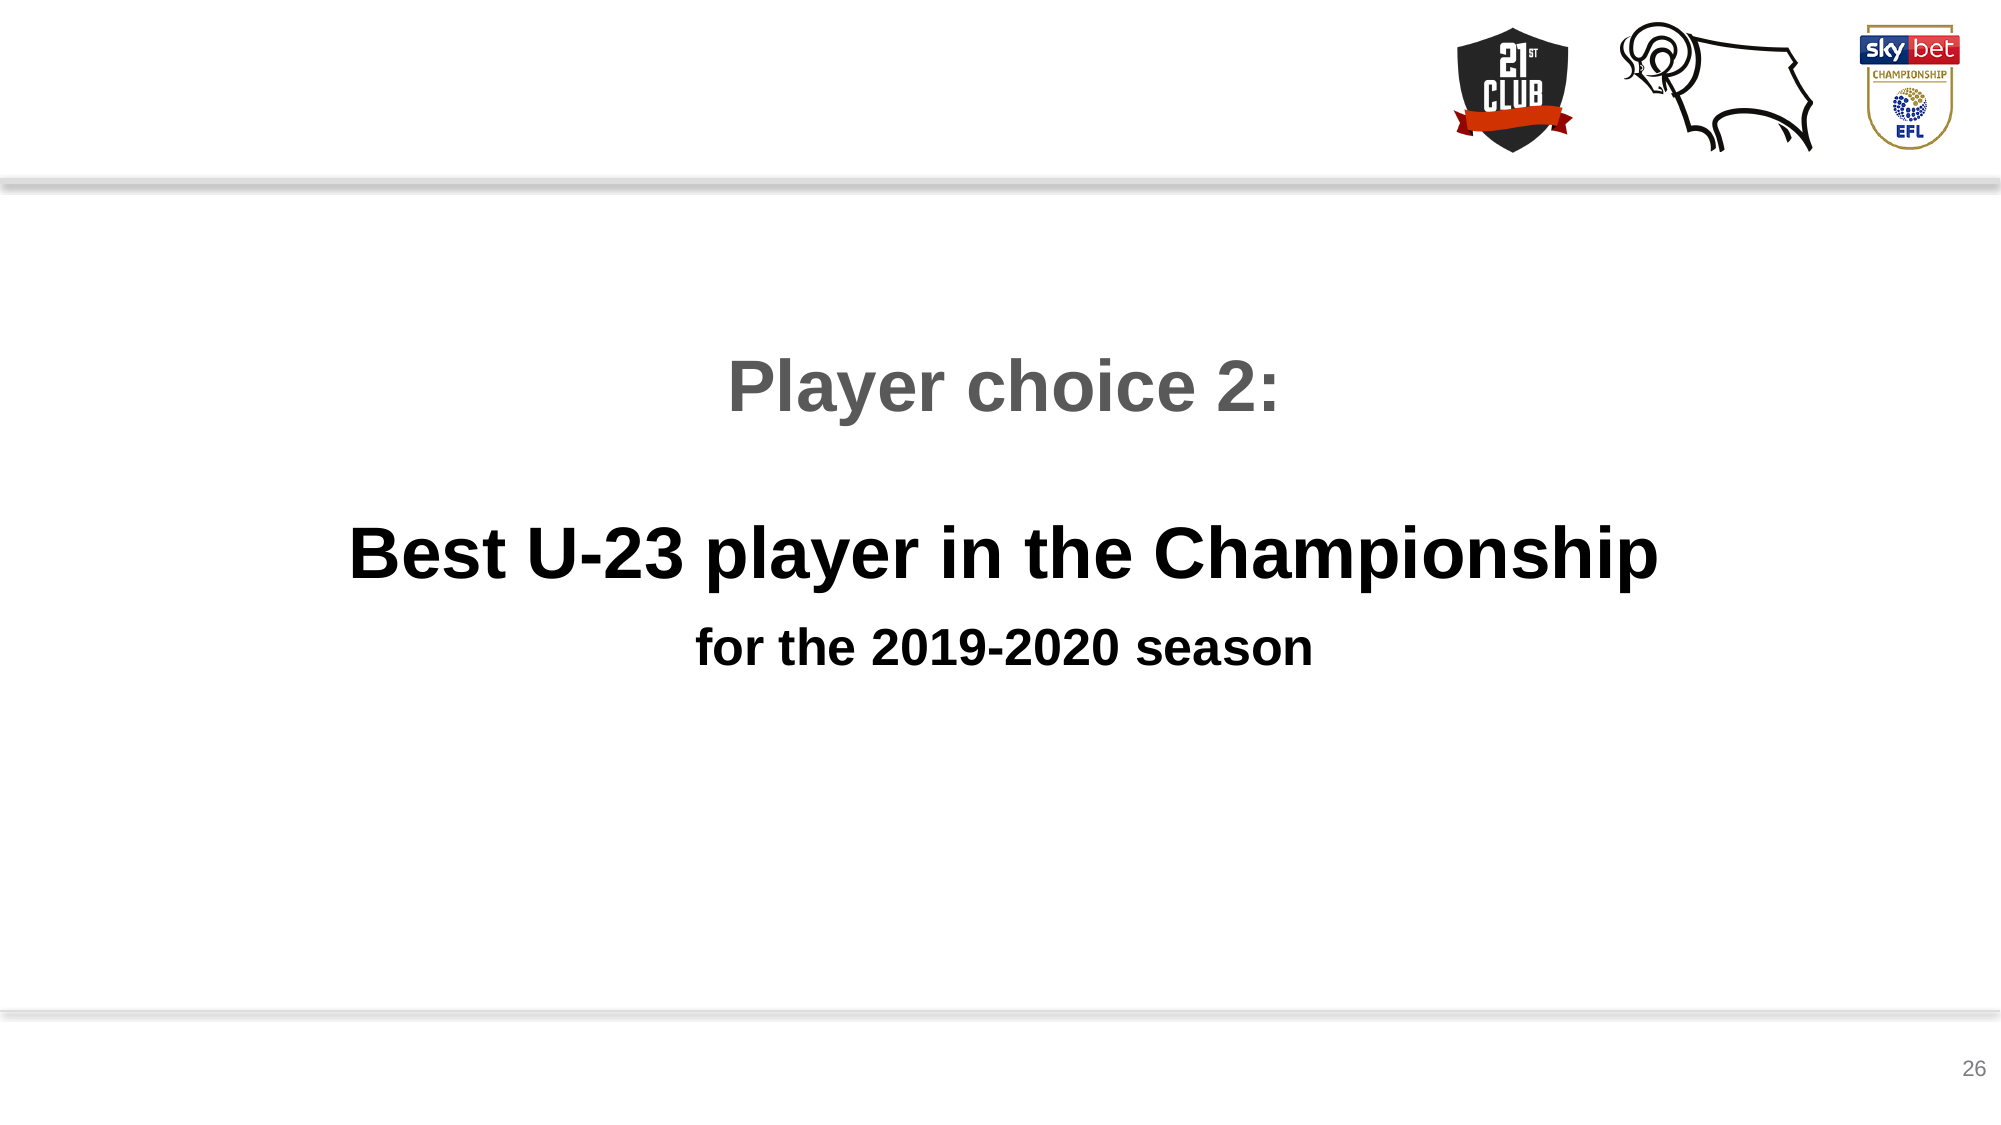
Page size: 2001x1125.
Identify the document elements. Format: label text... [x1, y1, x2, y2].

picture [1620, 22, 1813, 152]
picture [1450, 24, 1576, 154]
picture [1857, 22, 1962, 152]
slide_number 26 [1936, 1044, 1987, 1091]
text_box Player choice 2: Best U-23 player in the Championship for the 2019-2020 season [59, 335, 1950, 877]
